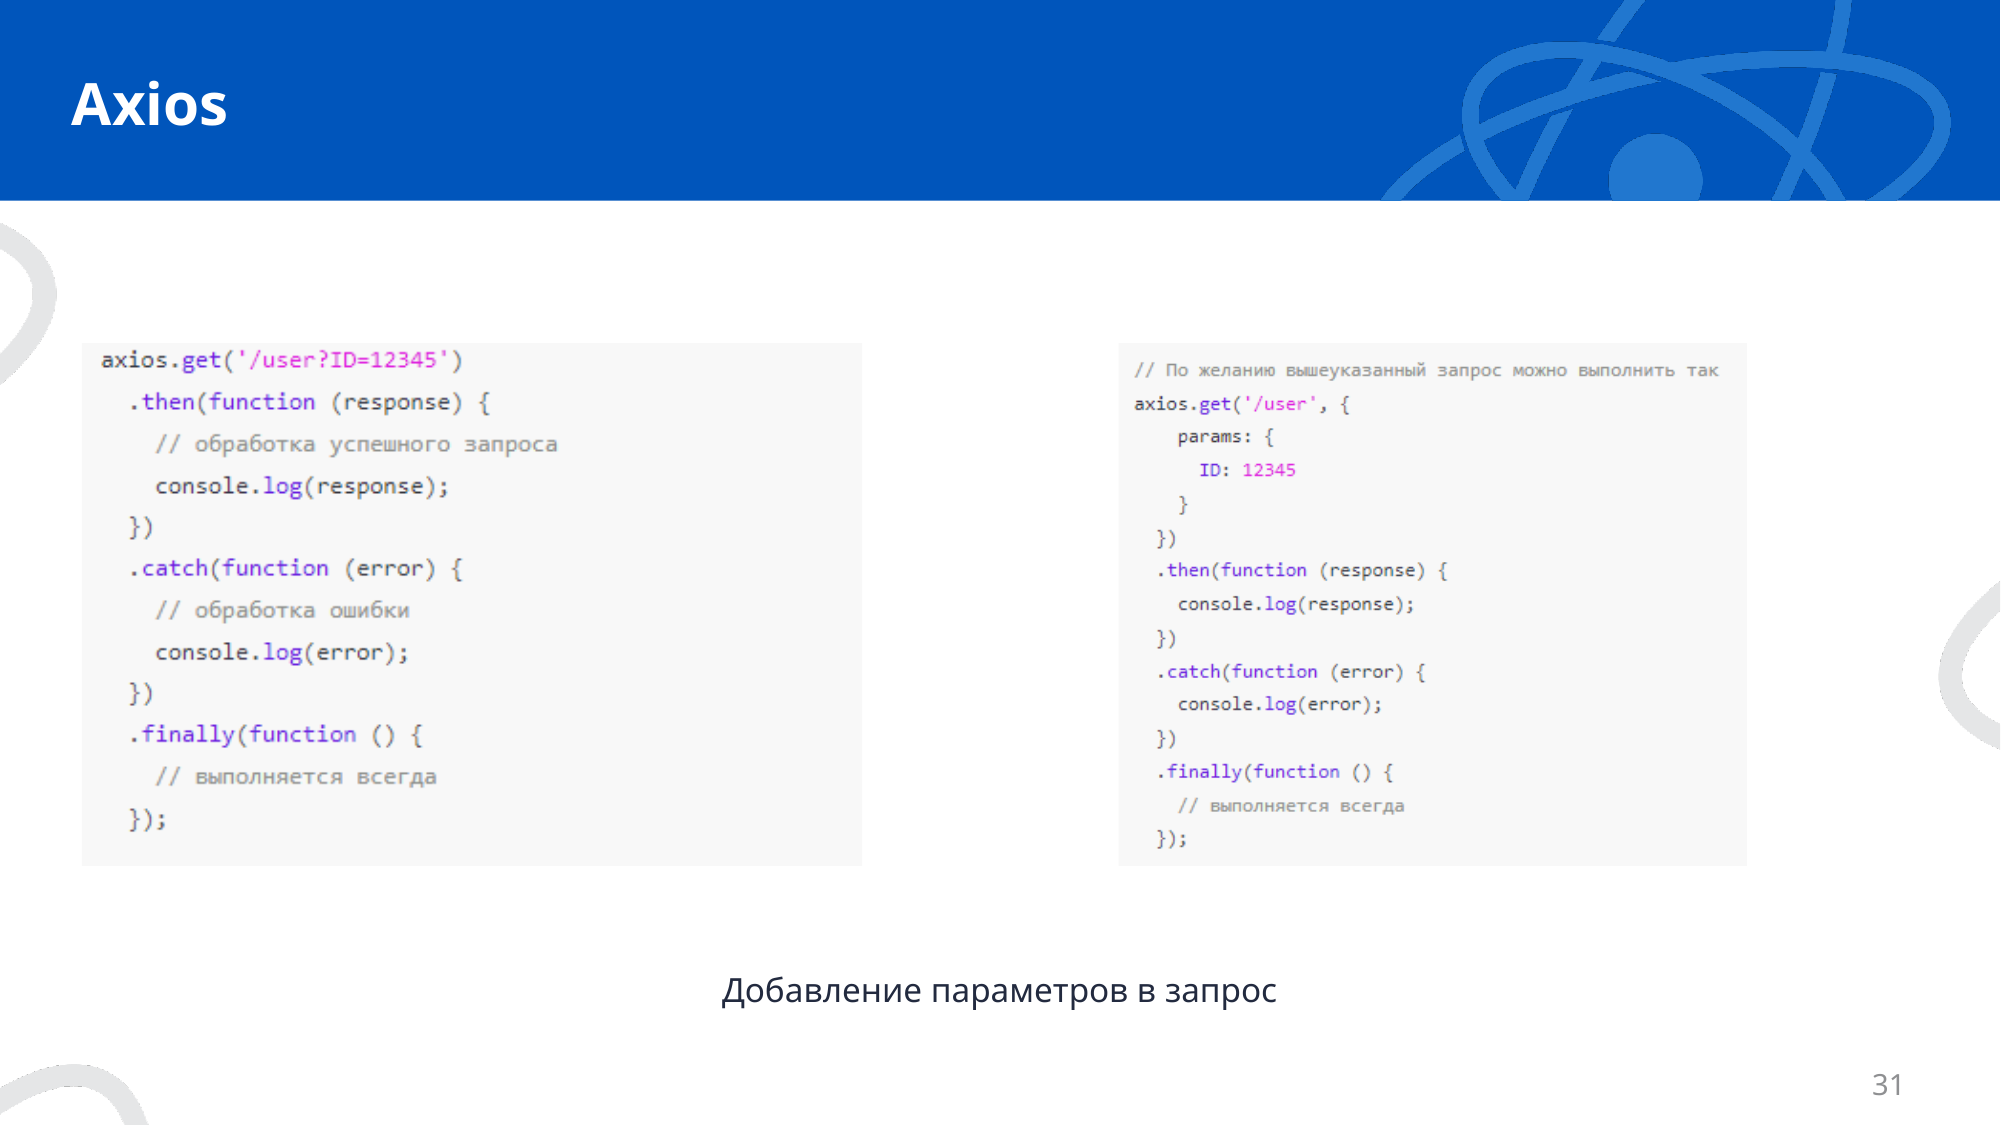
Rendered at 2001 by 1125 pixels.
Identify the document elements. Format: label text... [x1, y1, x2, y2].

picture [1318, 0, 2000, 201]
text_box Добавление параметров в запрос [638, 962, 1362, 1018]
picture [0, 1032, 162, 1125]
title Axios [56, 58, 1185, 145]
picture [1919, 554, 2001, 767]
picture [0, 208, 863, 866]
picture [1118, 343, 1747, 866]
